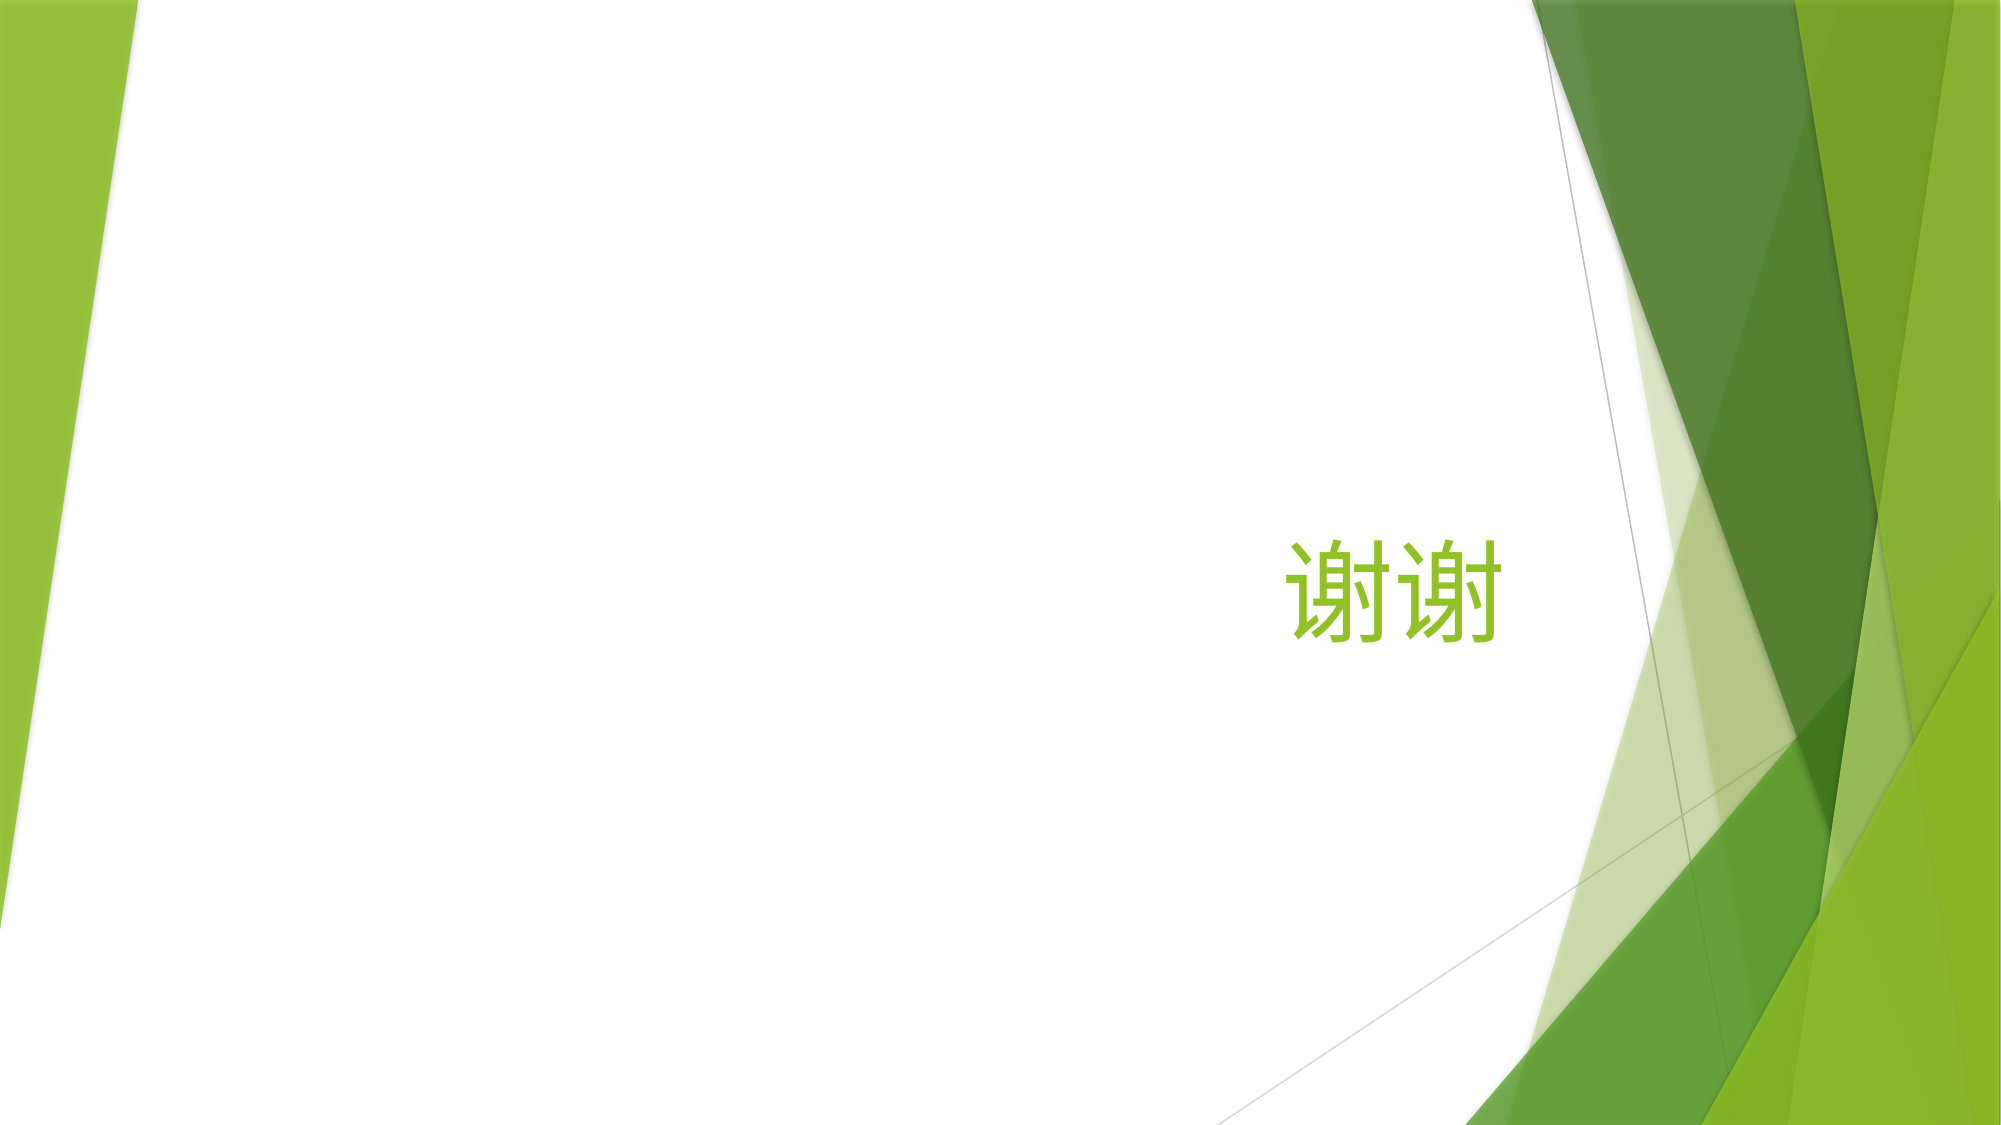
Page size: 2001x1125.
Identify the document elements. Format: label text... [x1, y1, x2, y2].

title 谢谢 [247, 394, 1522, 665]
